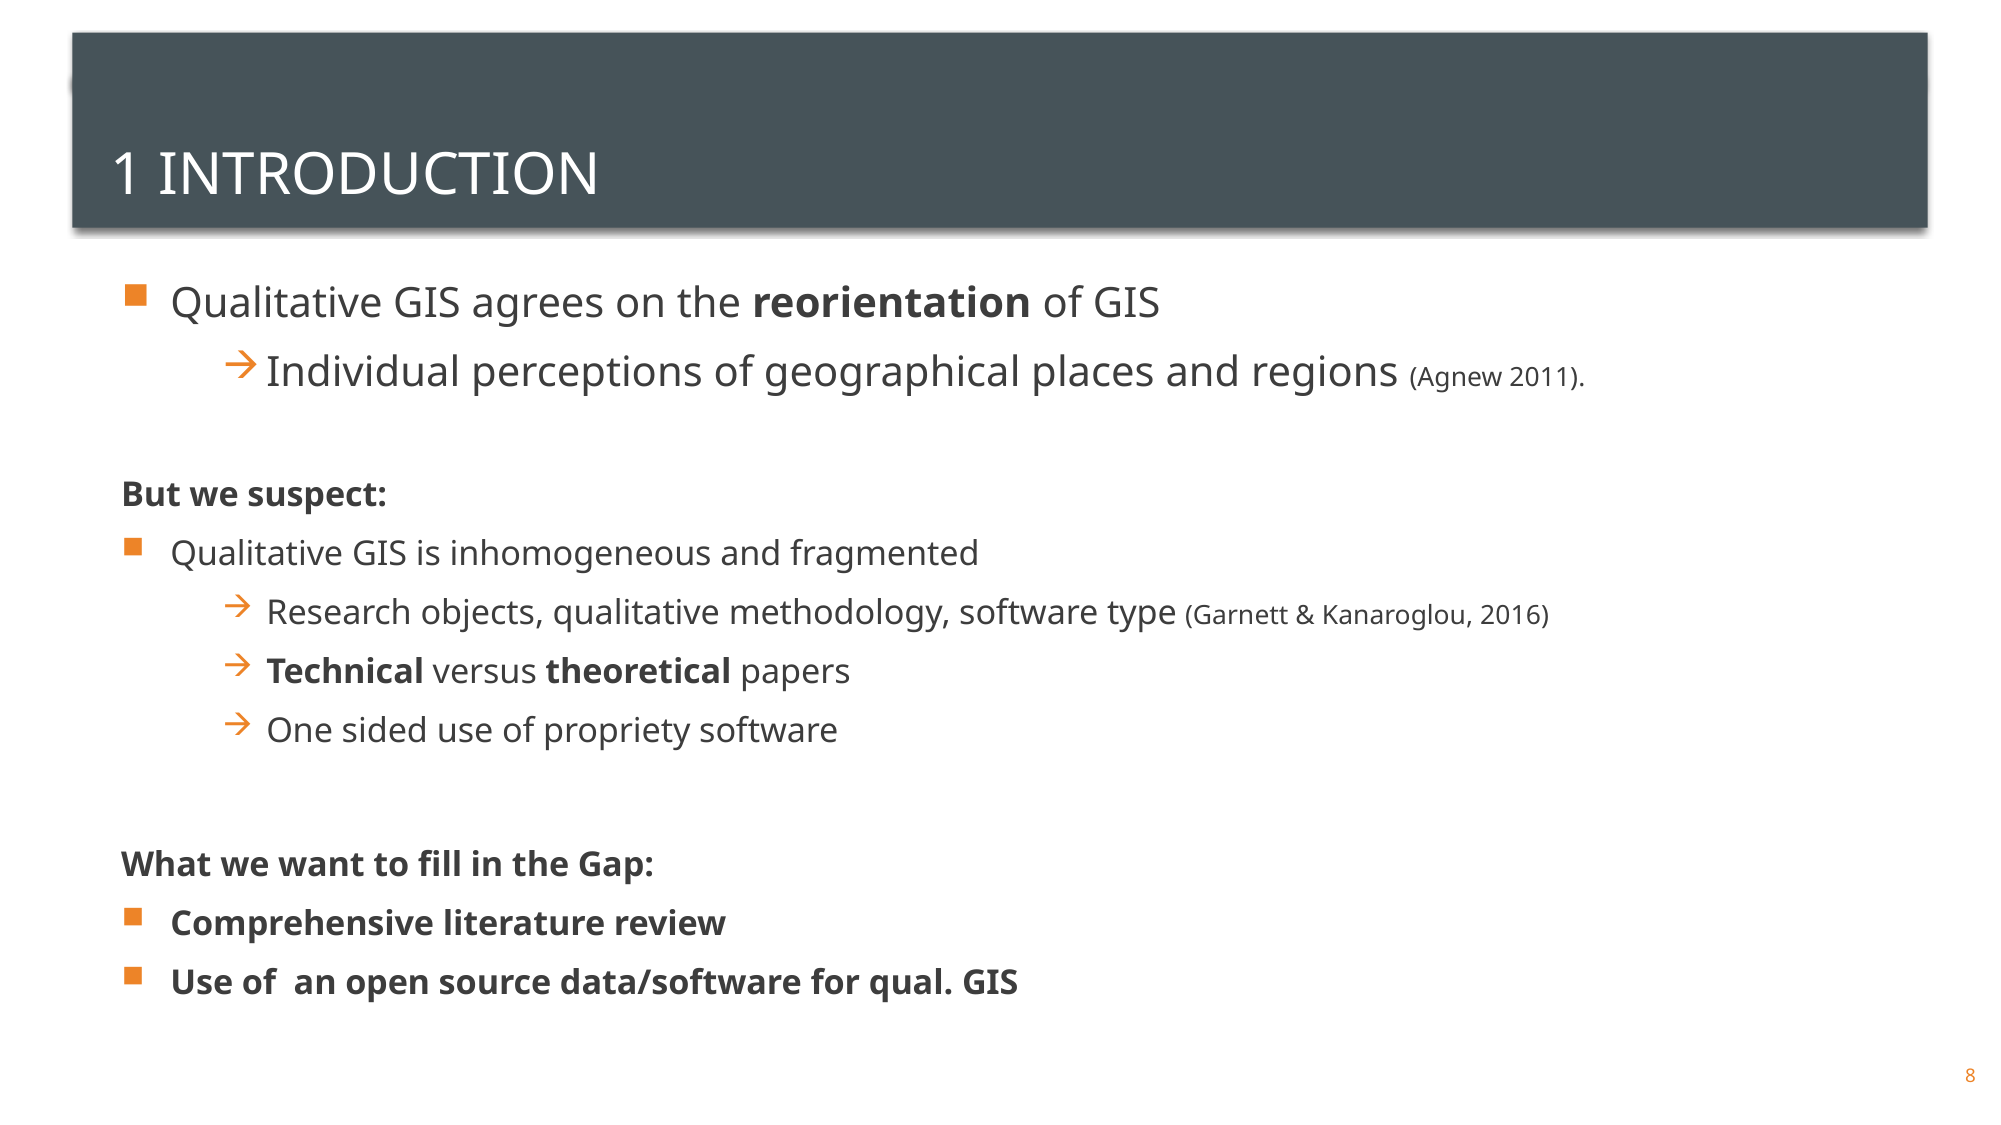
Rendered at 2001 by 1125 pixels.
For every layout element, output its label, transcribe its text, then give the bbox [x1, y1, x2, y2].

list Qualitative GIS agrees on the reorientation of GIS Individual perceptions of geographical places and regions (Agnew 2011). But we suspect: Qualitative GIS is inhomogeneous and fragmented Research objects, qualitative methodology, software type (Garnett & Kanaroglou, 2016) Technical versus theoretical papers One sided use of propriety software What we want to fill in the Gap: Comprehensive literature review Use of an open source data/software for qual. GIS [106, 267, 1894, 1015]
slide_number 8 [1818, 1047, 1991, 1107]
title 1 Introduction [95, 47, 1905, 214]
